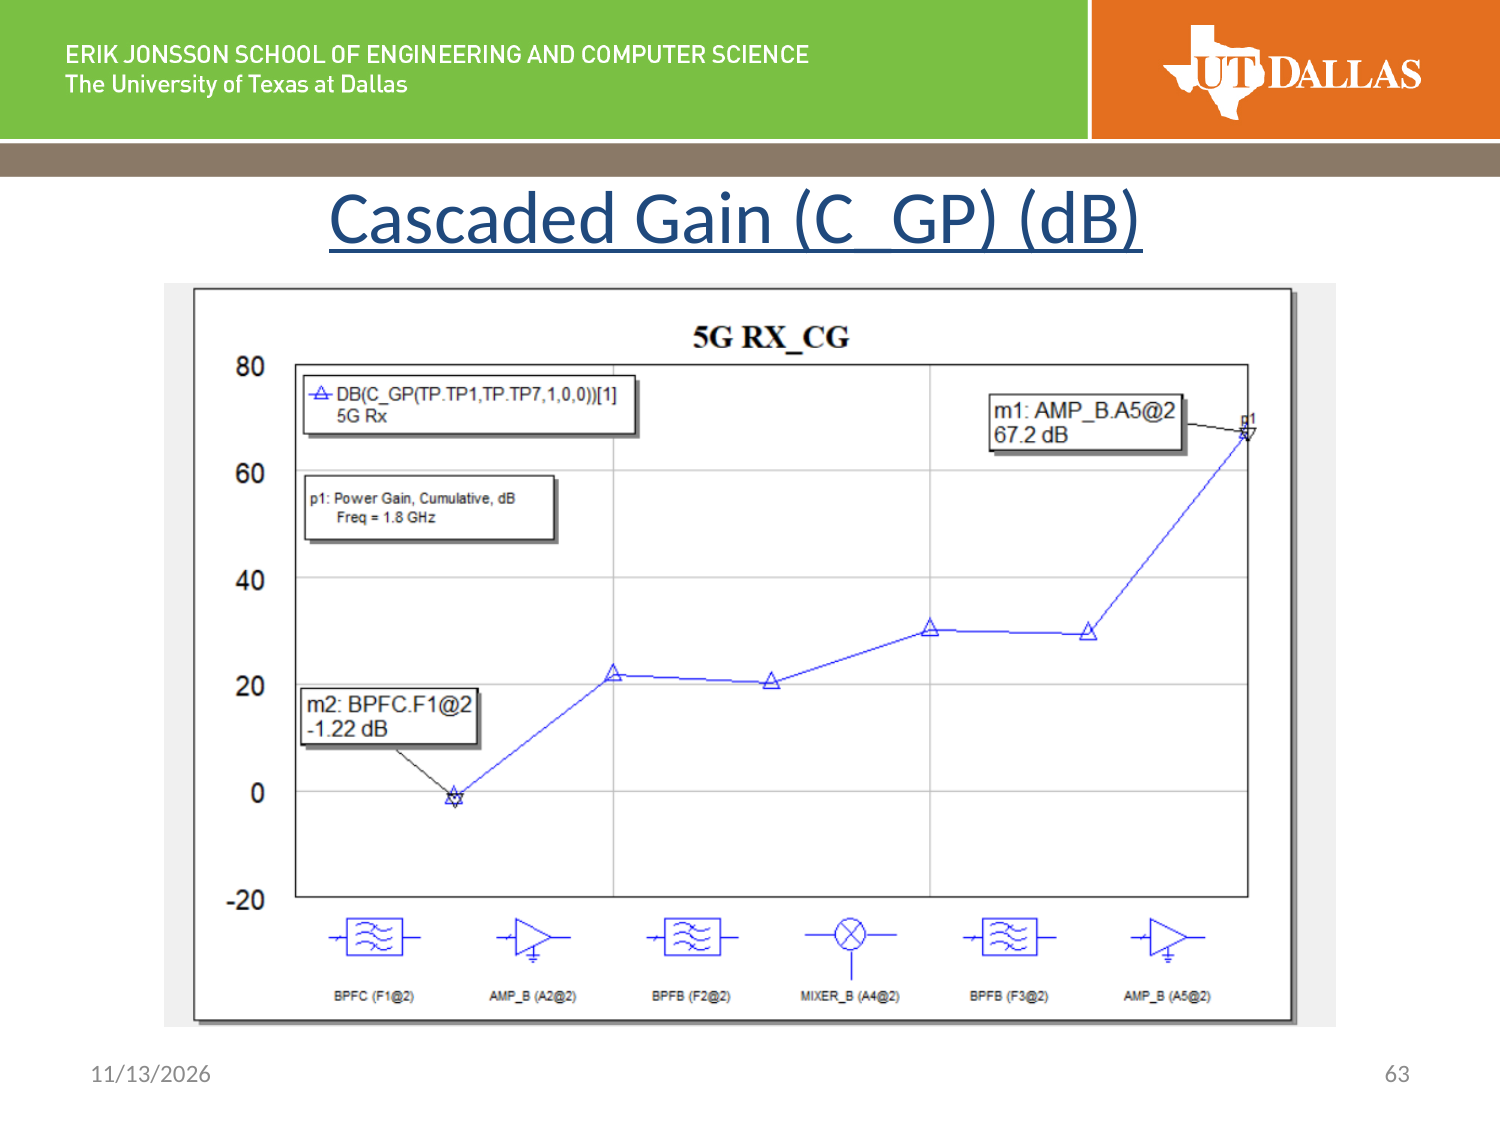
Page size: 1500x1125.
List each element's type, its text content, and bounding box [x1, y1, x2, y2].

title Cascaded Gain (C_GP) (dB) [61, 120, 1412, 308]
slide_number 63 [1074, 1042, 1425, 1103]
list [164, 283, 1336, 1027]
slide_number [75, 1042, 425, 1103]
picture [0, 0, 1500, 1125]
